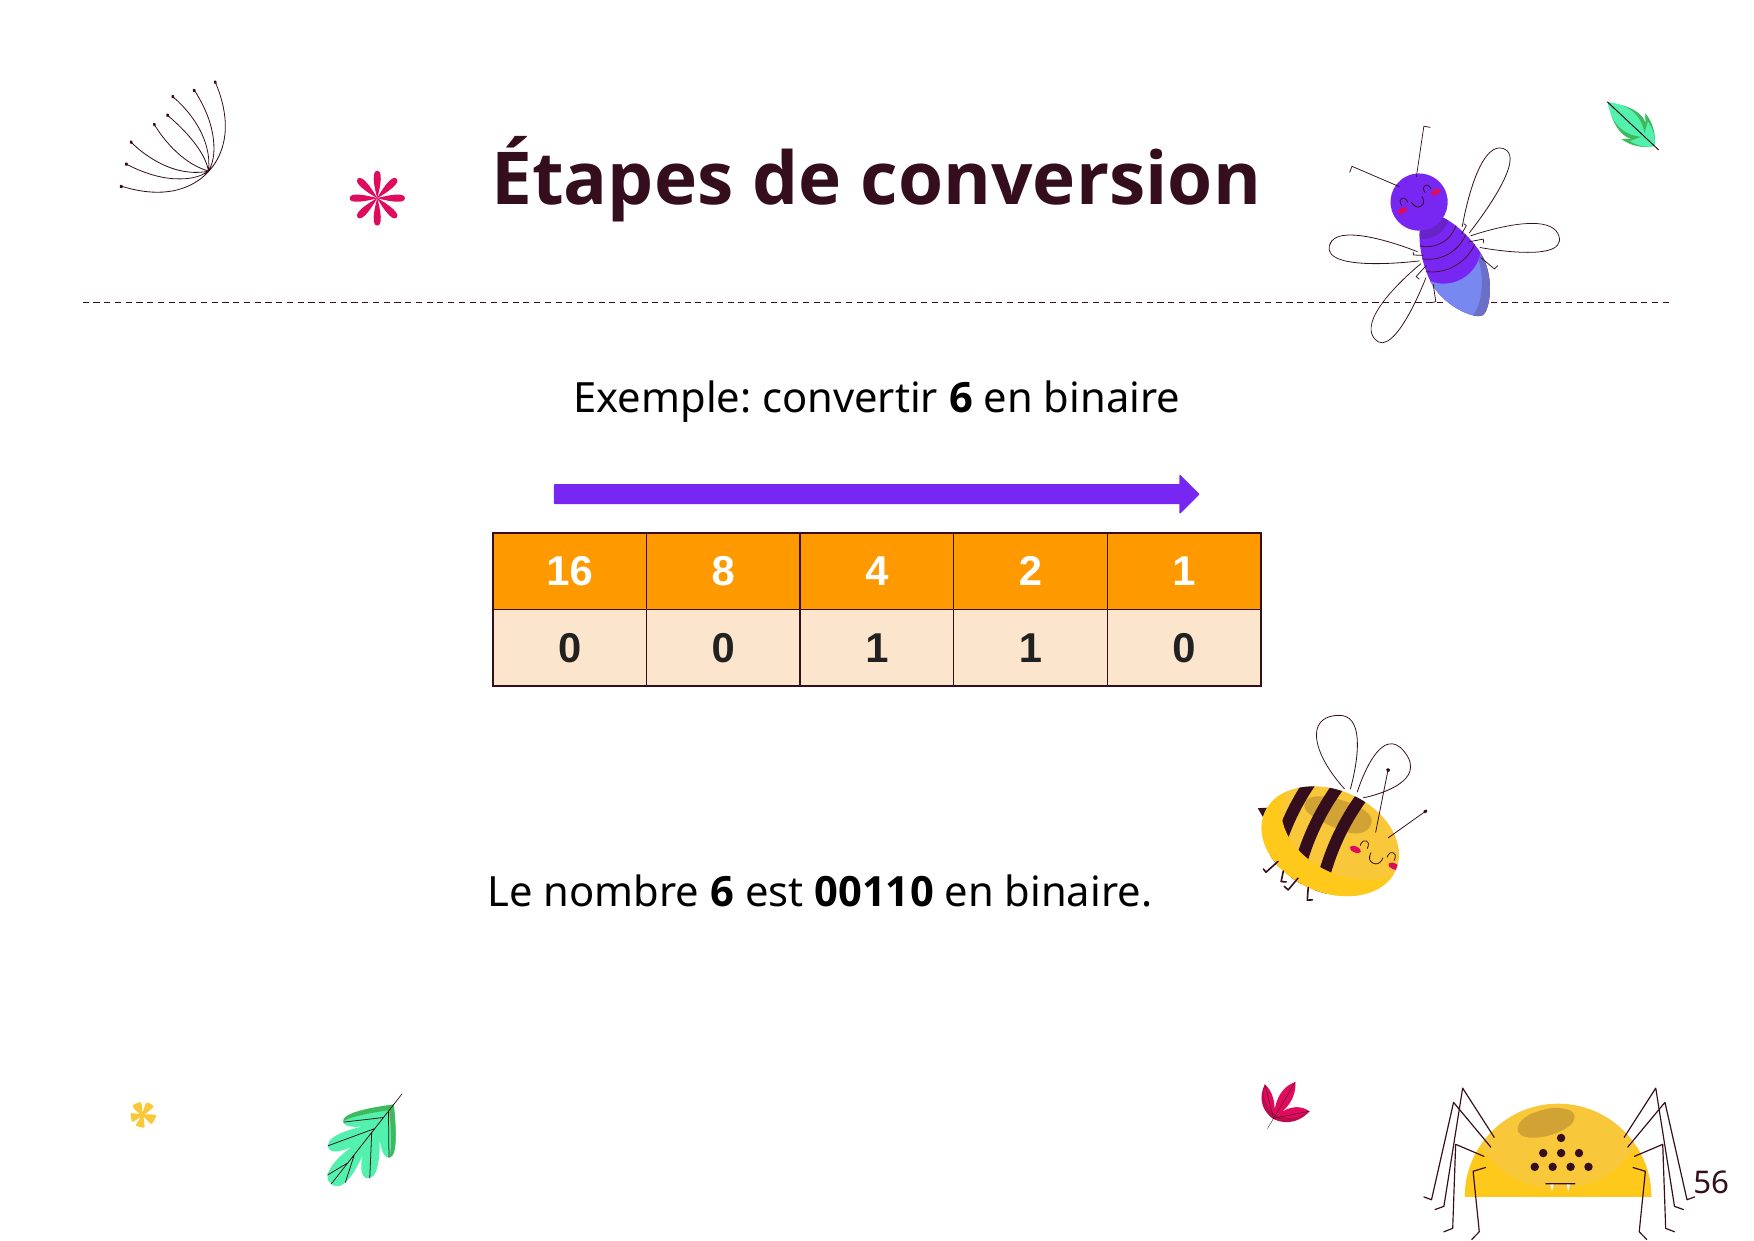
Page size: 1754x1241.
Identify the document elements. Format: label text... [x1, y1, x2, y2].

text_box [1253, 1082, 1310, 1128]
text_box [1327, 125, 1561, 344]
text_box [329, 1086, 406, 1196]
table_cell 0 [494, 610, 646, 685]
table_header 8 [647, 534, 799, 609]
table_header 2 [954, 534, 1107, 609]
table_cell 0 [647, 610, 799, 685]
table_header 1 [1108, 534, 1260, 609]
text_box [119, 80, 226, 193]
table_cell 1 [954, 610, 1107, 685]
table_header 4 [801, 534, 953, 609]
table_cell 1 [801, 610, 953, 685]
text_box Exemple: convertir 6 en binaire [480, 356, 1274, 437]
slide_number 56 [1699, 1145, 1747, 1241]
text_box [1422, 1087, 1696, 1241]
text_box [1261, 721, 1420, 908]
text_box [130, 1102, 157, 1128]
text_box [1608, 99, 1658, 152]
table_header 16 [494, 534, 646, 609]
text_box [349, 170, 406, 226]
text_box Le nombre 6 est 00110 en binaire. [472, 849, 1232, 980]
title Étapes de conversion [82, 112, 1671, 243]
text_box [554, 475, 1199, 513]
table_cell 0 [1108, 610, 1260, 685]
